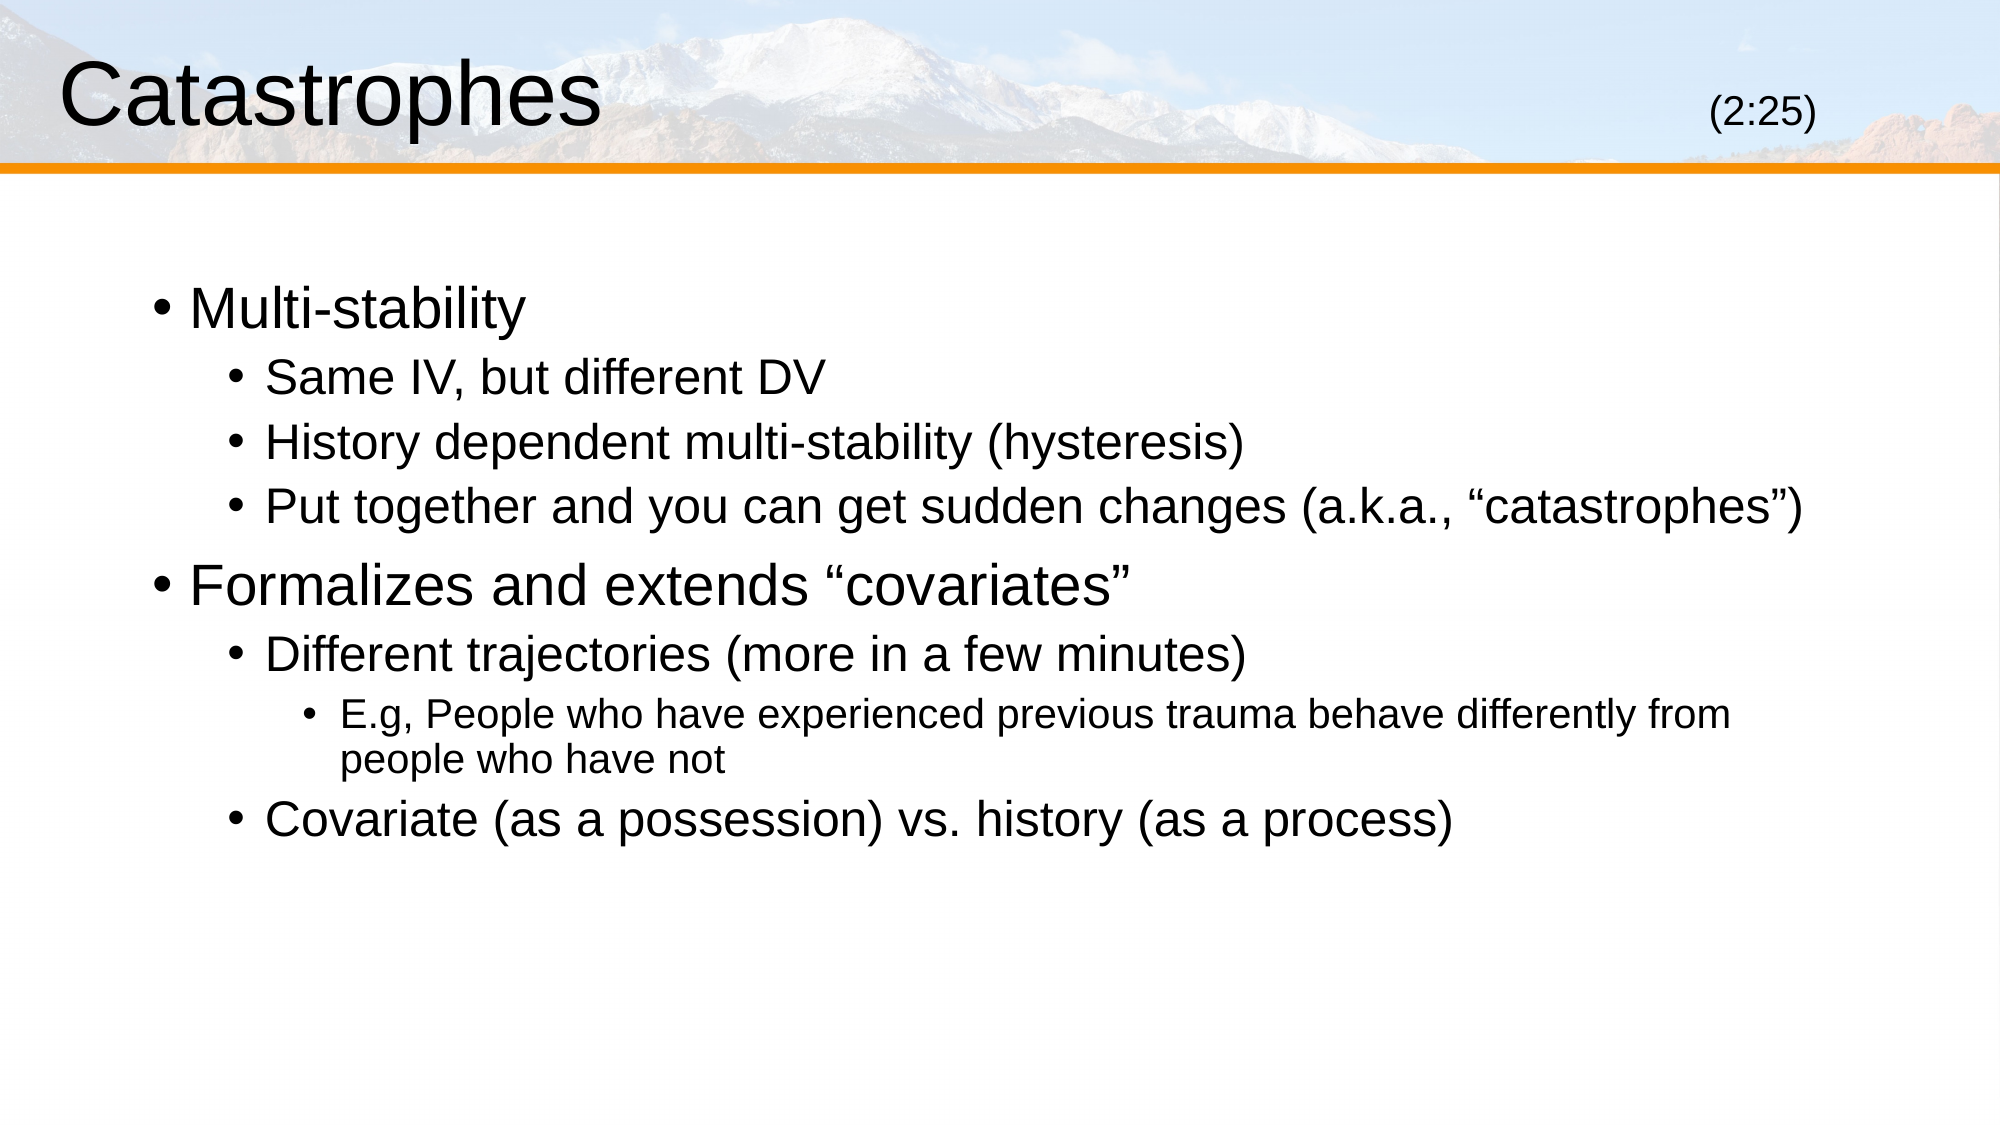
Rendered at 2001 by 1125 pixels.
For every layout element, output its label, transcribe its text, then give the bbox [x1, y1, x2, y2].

list Multi-stability Same IV, but different DV History dependent multi-stability (hysteresis) Put together and you can get sudden changes (a.k.a., “catastrophes”) Formalizes and extends “covariates” Different trajectories (more in a few minutes) E.g, People who have experienced previous trauma behave differently from people who have not Covariate (as a possession) vs. history (as a process) [137, 270, 1863, 985]
picture [0, 0, 2000, 1125]
title Catastrophes (2:25) [43, 3, 1953, 188]
